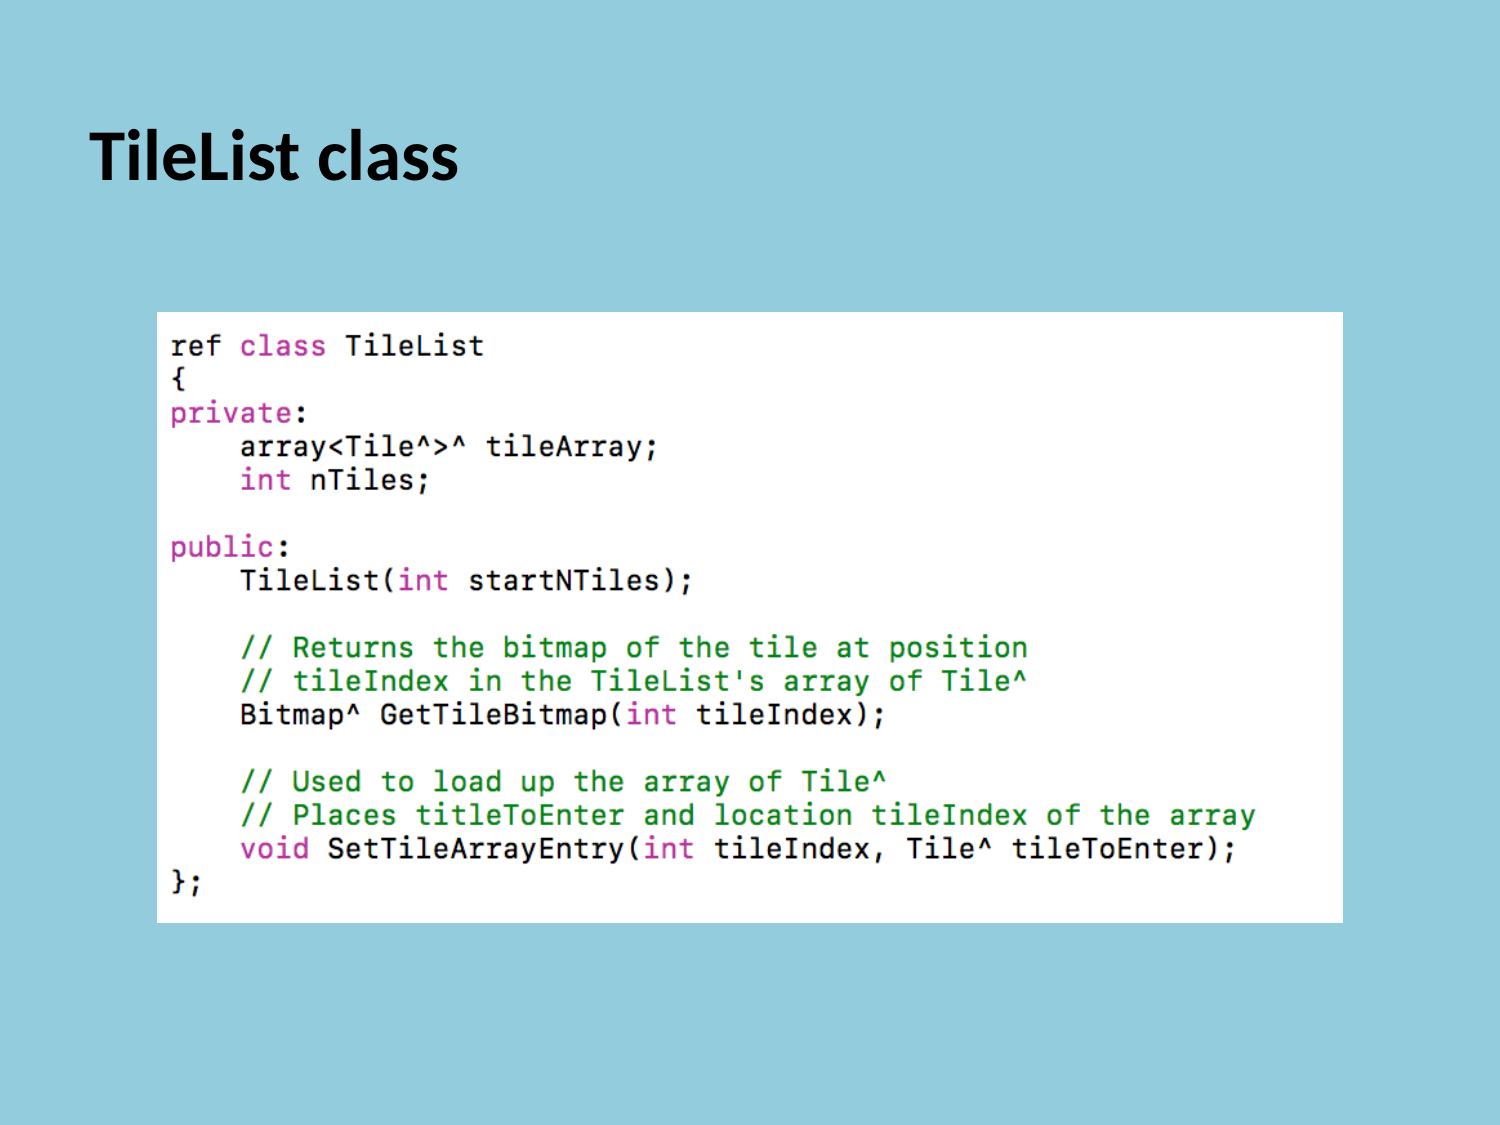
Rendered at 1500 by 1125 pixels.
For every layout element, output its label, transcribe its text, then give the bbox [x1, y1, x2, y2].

text_box TileList class [0, 0, 1500, 203]
picture [157, 312, 1343, 924]
